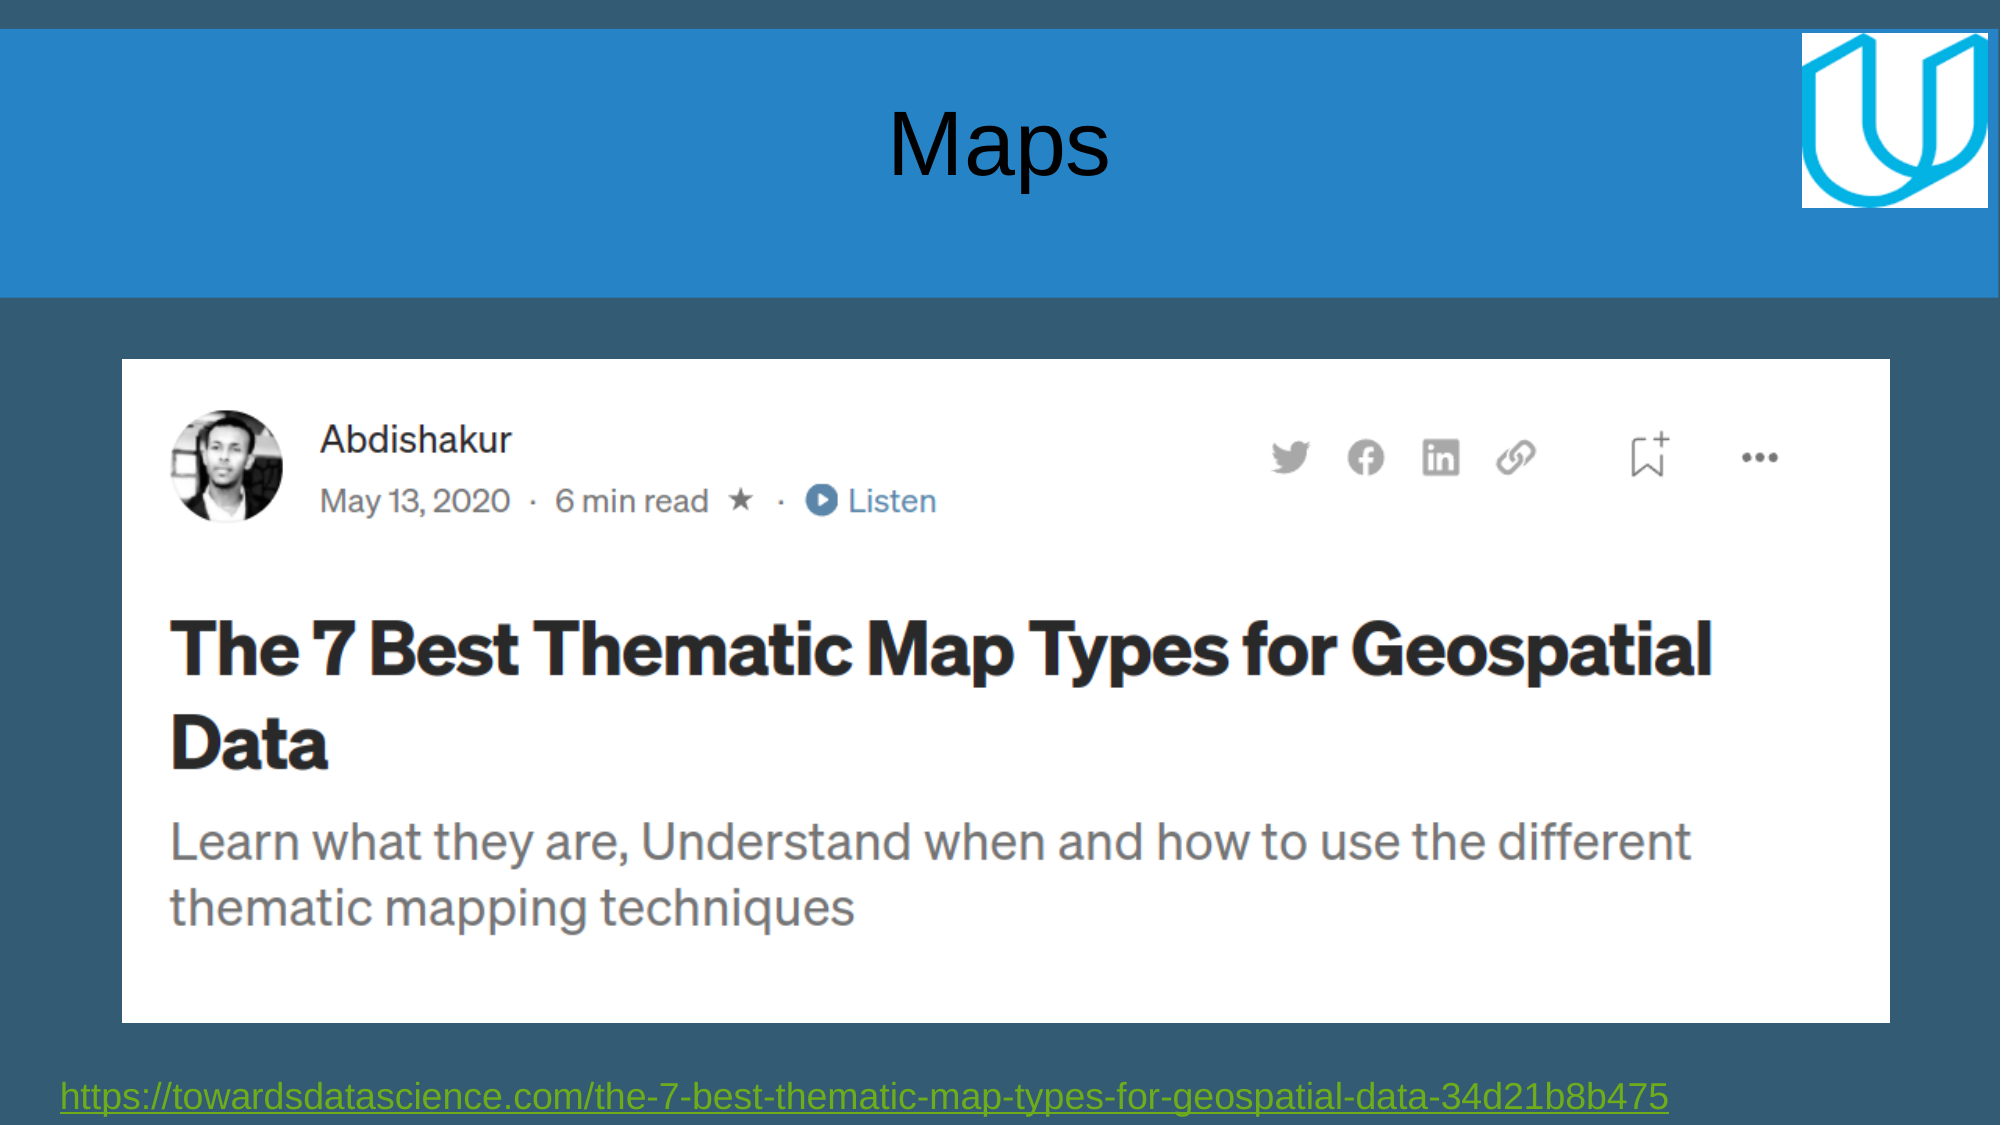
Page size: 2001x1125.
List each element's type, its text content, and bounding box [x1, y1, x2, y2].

picture [1802, 33, 1988, 166]
picture [1900, 174, 1911, 188]
text_box https://towardsdatascience.com/the-7-best-thematic-map-types-for-geospatial-data-34d21b8b475 [45, 1065, 1695, 1122]
picture [1932, 48, 1973, 166]
text_box Maps [99, 44, 1900, 233]
picture [122, 359, 1891, 1023]
picture [1900, 124, 1988, 208]
